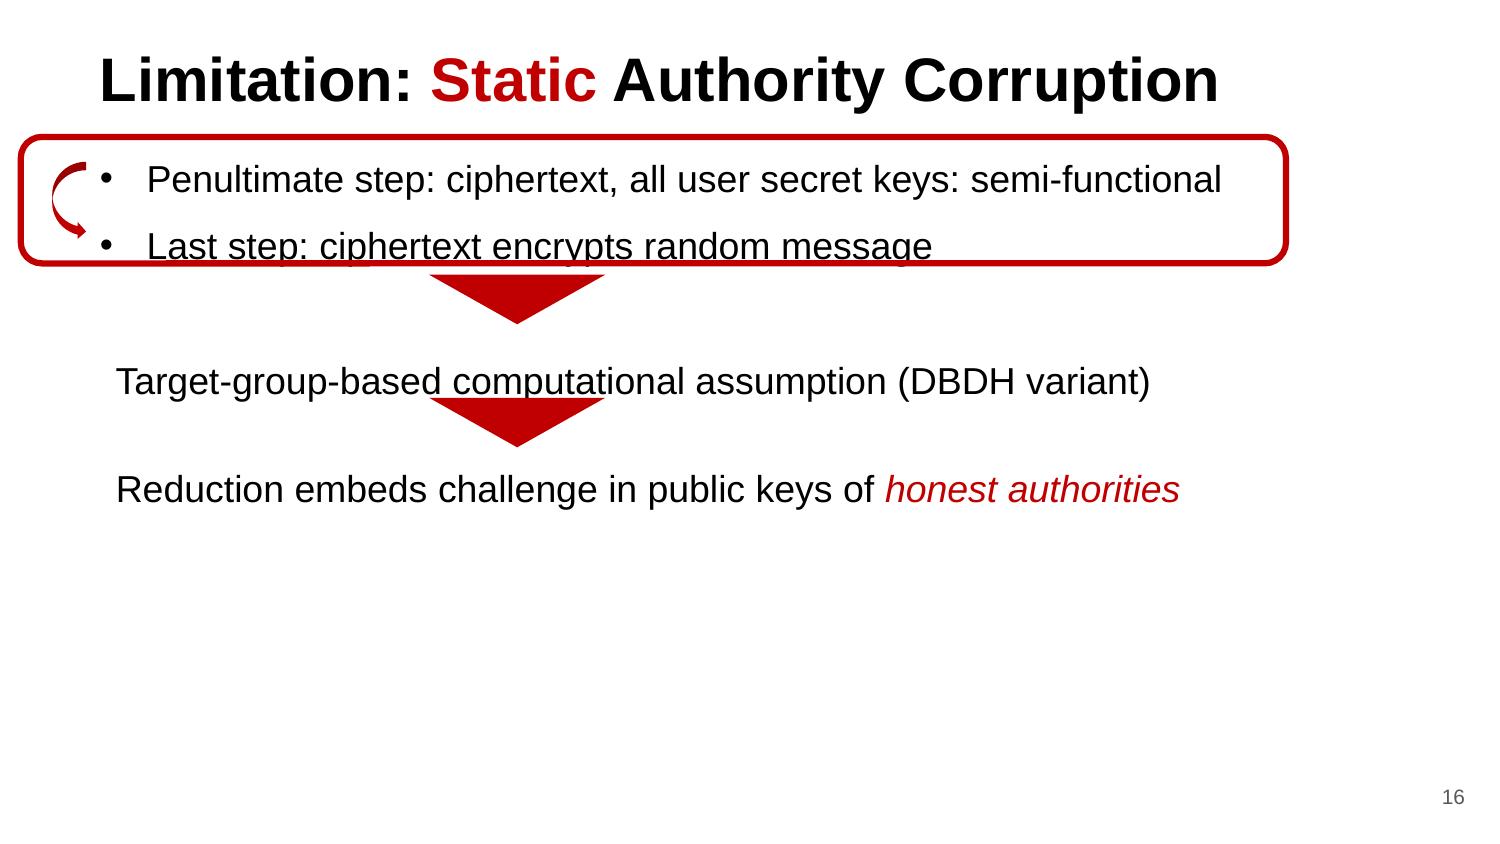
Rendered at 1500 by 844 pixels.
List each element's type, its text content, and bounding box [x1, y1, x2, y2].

text_box [18, 134, 1289, 266]
text_box [427, 272, 608, 327]
text_box Reduction embeds challenge in public keys of honest authorities [100, 427, 1287, 526]
slide_number 16 [1389, 764, 1480, 830]
text_box Target-group-based computational assumption (DBDH variant) [100, 319, 1287, 417]
text_box [427, 395, 608, 427]
title Limitation: Static Authority Corruption [84, 13, 1500, 117]
text_box Penultimate step: ciphertext, all user secret keys: semi-functional Last step: ciphertext encrypts random message [84, 117, 1500, 283]
